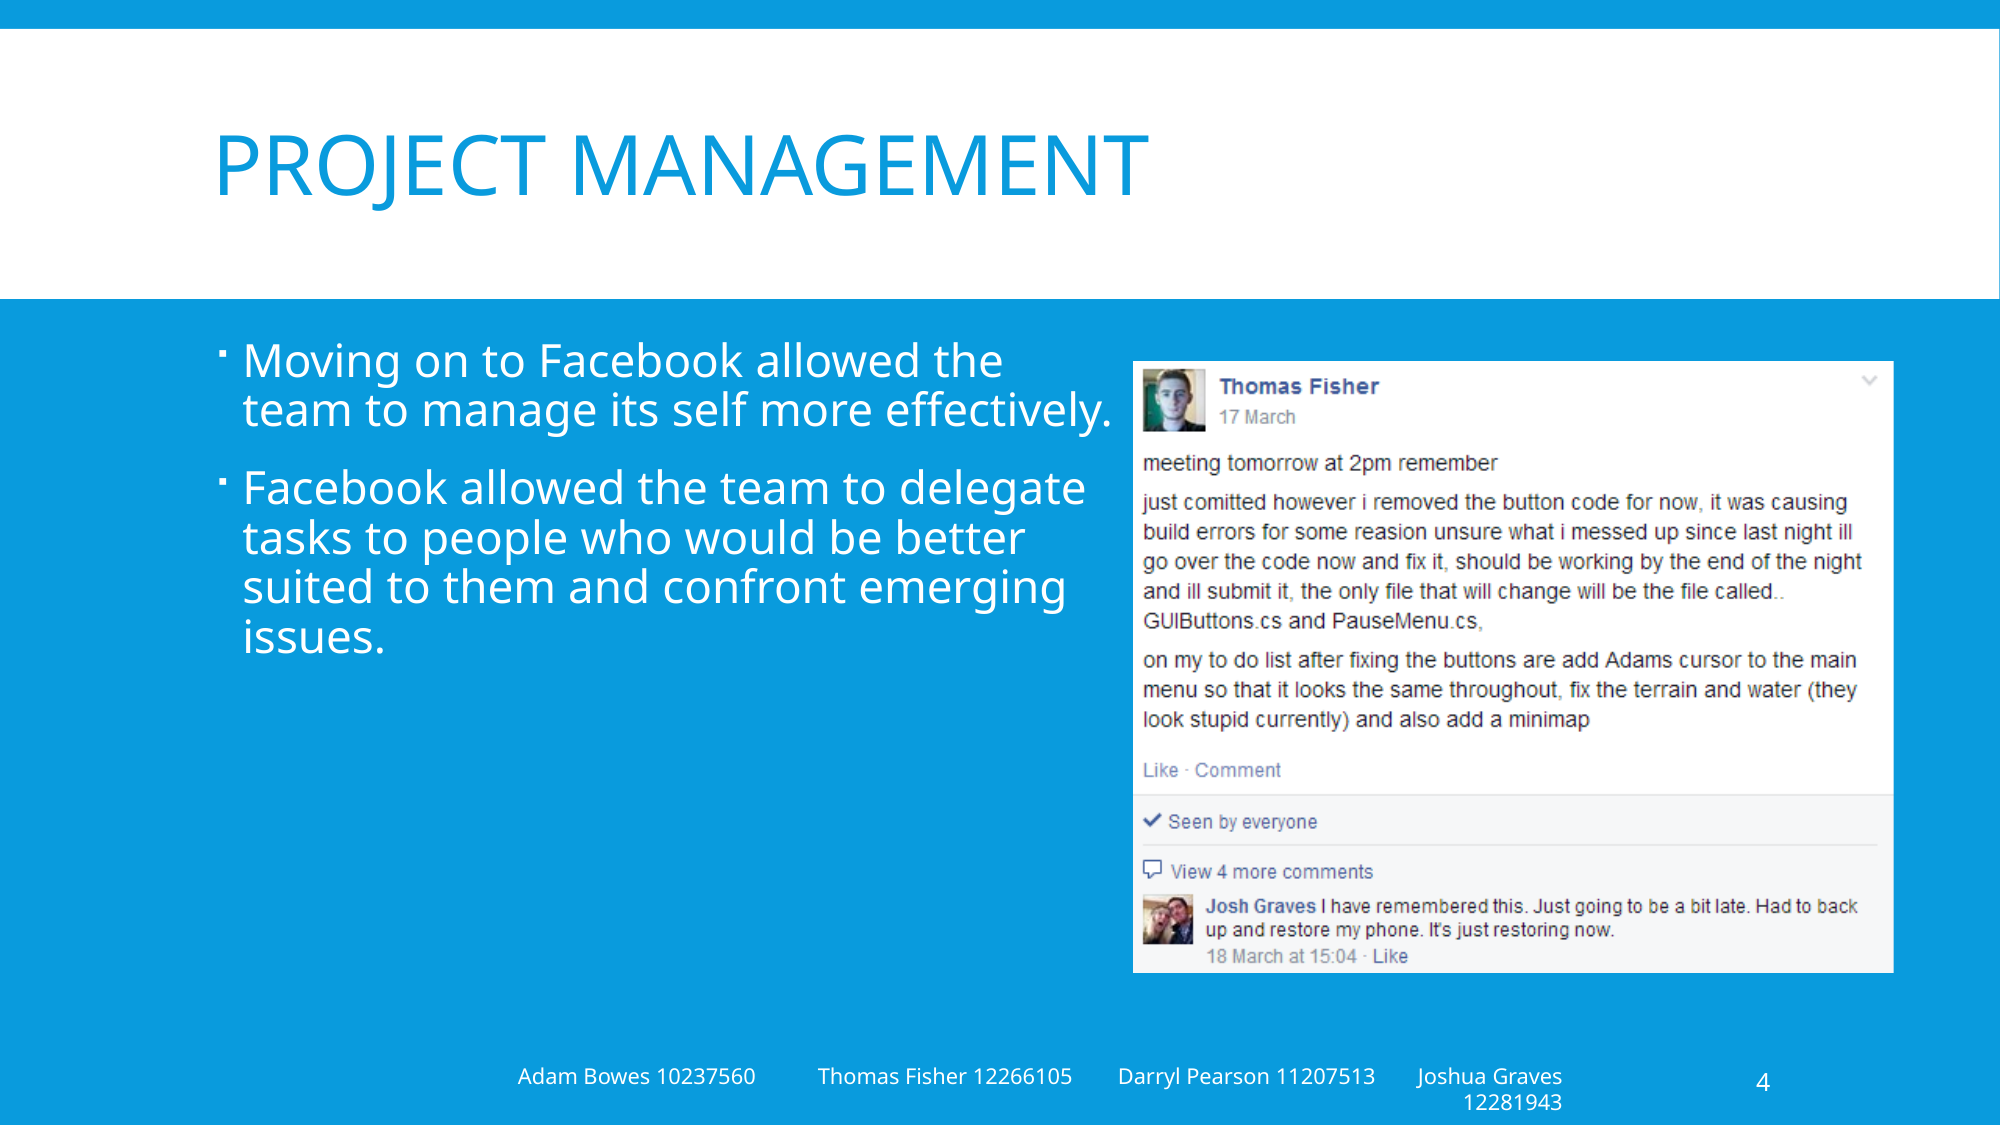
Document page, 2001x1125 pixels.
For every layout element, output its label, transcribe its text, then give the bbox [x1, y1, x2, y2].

picture [908, 1069, 915, 1083]
slide_number 4 [1748, 1053, 1904, 1114]
list Moving on to Facebook allowed the team to manage its self more effectively. Facebook allowed the team to delegate tasks to people who would be better suited to them and confront emerging issues. [197, 329, 1133, 1020]
picture [1134, 362, 1893, 972]
picture [520, 1075, 529, 1080]
text_box Adam Bowes 10237560 Thomas Fisher 12266105 Darryl Pearson 11207513 Joshua Graves 12281943 [421, 1083, 1578, 1121]
picture [819, 1069, 829, 1083]
picture [1189, 1069, 1195, 1083]
picture [1120, 1069, 1127, 1083]
title project management [197, 46, 1803, 295]
picture [586, 1069, 593, 1083]
